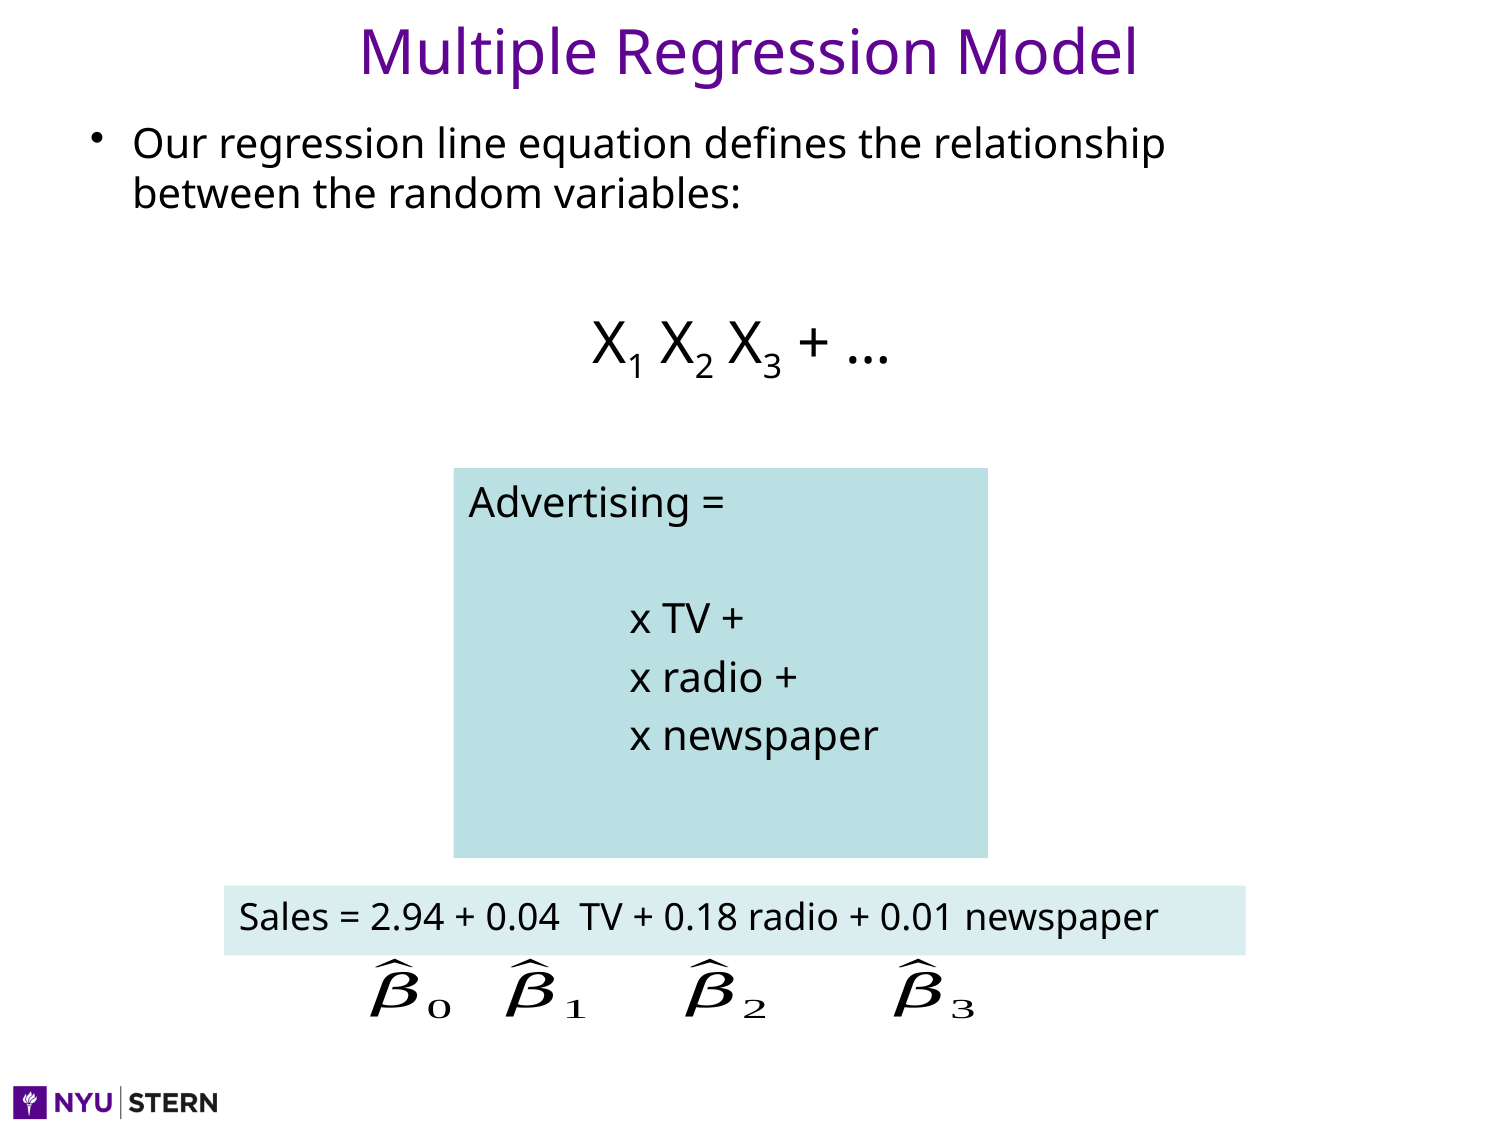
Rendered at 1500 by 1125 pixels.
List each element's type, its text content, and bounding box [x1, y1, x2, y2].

text_box Sales = 2.94 + 0.04 TV + 0.18 radio + 0.01 newspaper [224, 885, 1246, 956]
picture [0, 1038, 230, 1125]
list Our regression line equation defines the relationship between the random variables: [75, 109, 1320, 328]
title Multiple Regression Model [75, 0, 1425, 110]
